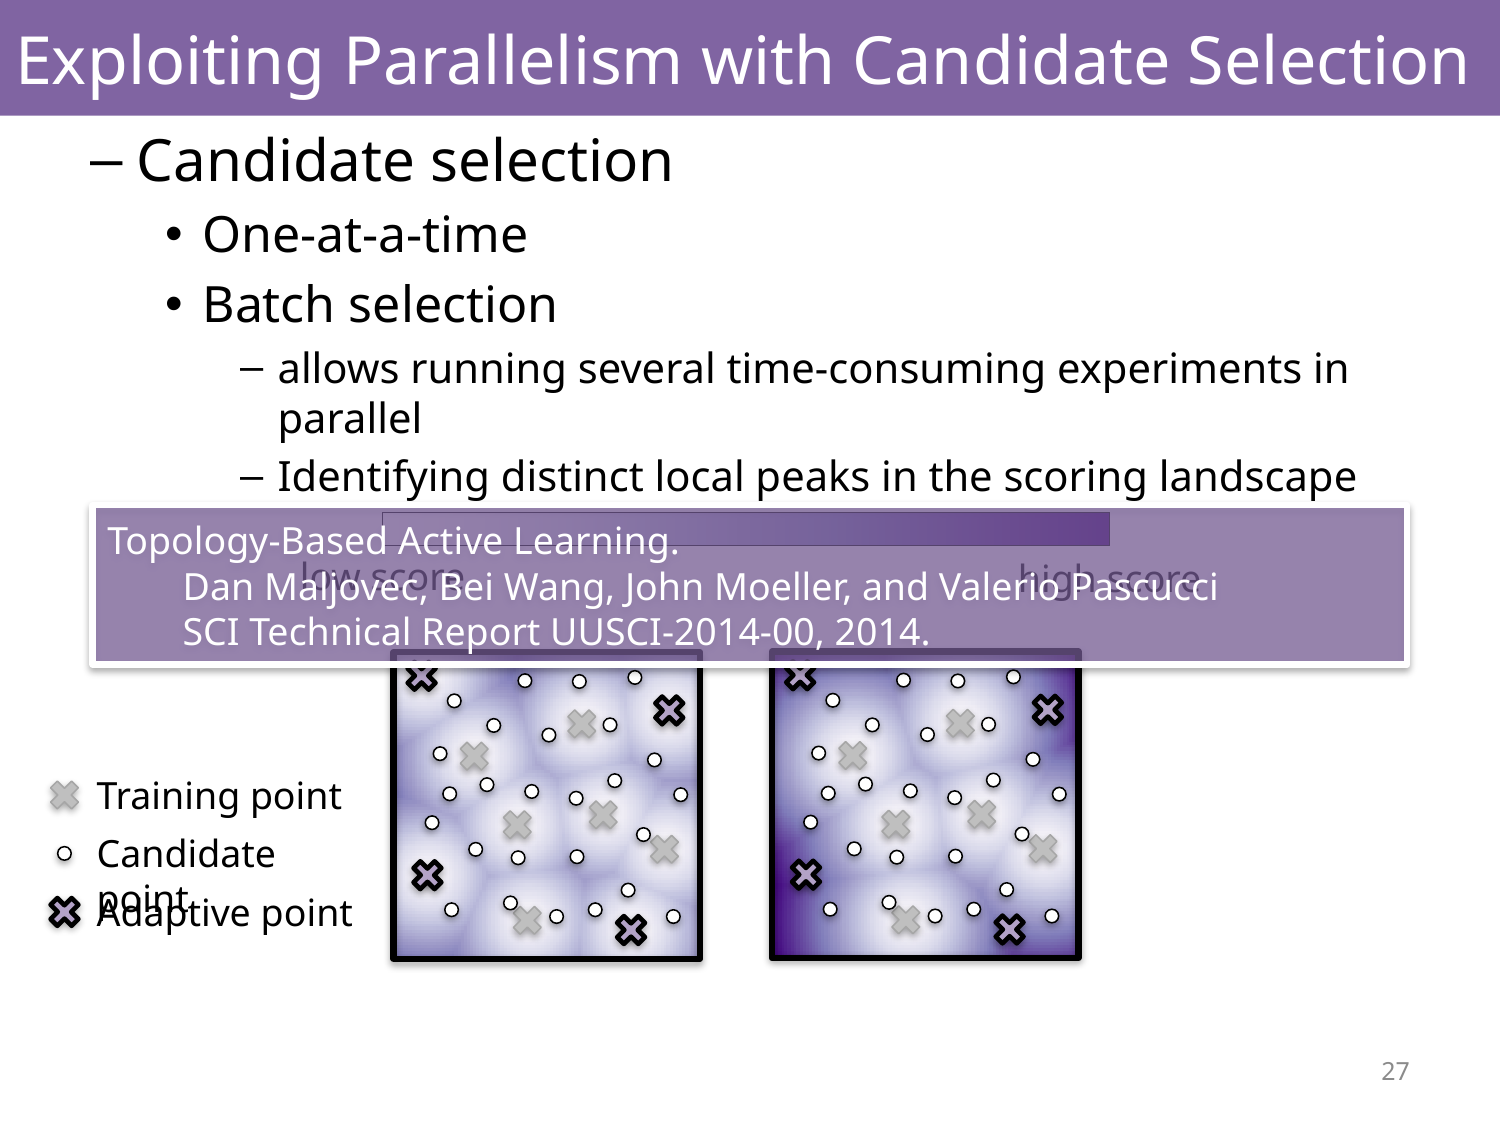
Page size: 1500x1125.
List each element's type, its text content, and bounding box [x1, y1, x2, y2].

picture [393, 651, 701, 960]
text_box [292, 512, 1208, 609]
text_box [414, 668, 688, 938]
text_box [779, 654, 1069, 950]
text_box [771, 651, 1079, 959]
text_box Topology-Based Active Learning. Dan Maljovec, Bei Wang, John Moeller, and Valerio Pascucci SCI Technical Report UUSCI-2014-00, 2014. [92, 504, 1408, 665]
list Candidate selection One-at-a-time Batch selection allows running several time-consuming experiments in parallel Identifying distinct local peaks in the scoring landscape [0, 115, 1500, 1125]
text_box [43, 764, 375, 943]
slide_number 27 [1074, 1042, 1425, 1103]
title Exploiting Parallelism with Candidate Selection [0, 0, 1500, 115]
